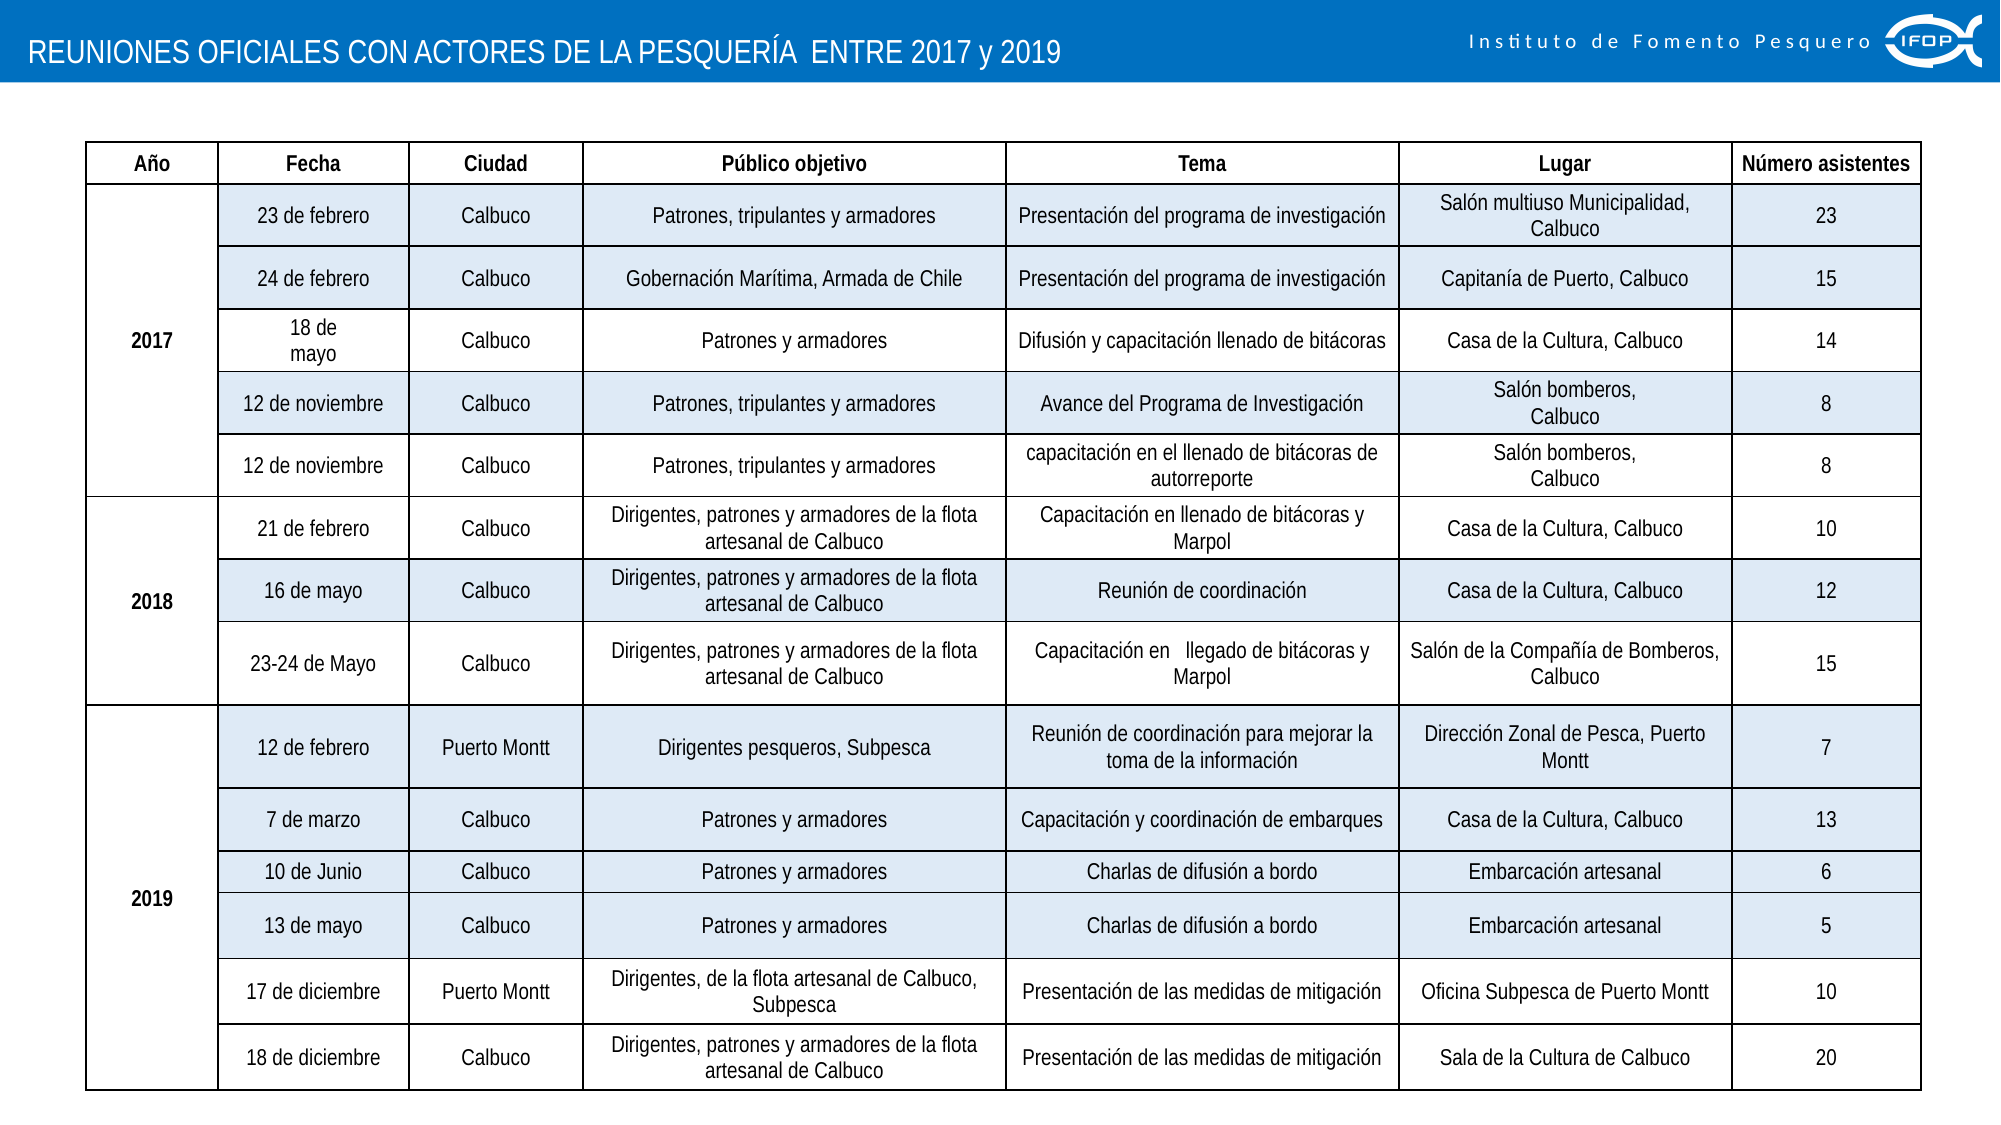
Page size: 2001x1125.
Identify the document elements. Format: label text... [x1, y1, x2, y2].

table_cell 2017 [87, 185, 217, 496]
table_cell Dirigentes, patrones y armadores de la flota artesanal de Calbuco [584, 497, 1005, 558]
table_cell 10 de Junio [219, 852, 408, 892]
table_cell Patrones, tripulantes y armadores [584, 185, 1005, 245]
table_cell Presentación del programa de investigación [1007, 185, 1398, 245]
table_cell Presentación de las medidas de mitigación [1007, 1025, 1398, 1089]
table_cell 7 [1733, 706, 1920, 787]
table_header Número asistentes [1733, 143, 1920, 183]
table_cell Gobernación Marítima, Armada de Chile [584, 247, 1005, 308]
table_header Público objetivo [584, 143, 1005, 183]
table_cell Salón multiuso Municipalidad, Calbuco [1400, 185, 1731, 245]
table_cell 18 de diciembre [219, 1025, 408, 1089]
table_cell Calbuco [410, 1025, 582, 1089]
table_cell 20 [1733, 1025, 1920, 1089]
table_cell Avance del Programa de Investigación [1007, 372, 1398, 433]
table_cell 10 [1733, 959, 1920, 1023]
table_cell Patrones, tripulantes y armadores [584, 435, 1005, 496]
table_cell Casa de la Cultura, Calbuco [1400, 789, 1731, 850]
table_header Tema [1007, 143, 1398, 183]
table_cell 2018 [87, 497, 217, 704]
picture [1885, 14, 1982, 68]
table_cell Puerto Montt [410, 959, 582, 1023]
table_cell Calbuco [410, 185, 582, 245]
table_cell 6 [1733, 852, 1920, 892]
text_box REUNIONES OFICIALES CON ACTORES DE LA PESQUERÍA ENTRE 2017 y 2019 [0, 0, 2000, 83]
table_cell 8 [1733, 435, 1920, 496]
table_cell Patrones y armadores [584, 310, 1005, 371]
table_cell Charlas de difusión a bordo [1007, 893, 1398, 958]
table_cell Oficina Subpesca de Puerto Montt [1400, 959, 1731, 1023]
table_cell Calbuco [410, 247, 582, 308]
table_cell 15 [1733, 247, 1920, 308]
table_cell 12 de noviembre [219, 372, 408, 433]
table_cell Dirigentes, patrones y armadores de la flota artesanal de Calbuco [584, 560, 1005, 621]
table_cell 13 de mayo [219, 893, 408, 958]
table_cell 15 [1733, 622, 1920, 704]
table_cell Calbuco [410, 310, 582, 371]
table_cell capacitación en el llenado de bitácoras de autorreporte [1007, 435, 1398, 496]
table_cell 24 de febrero [219, 247, 408, 308]
table_cell 12 de noviembre [219, 435, 408, 496]
table_cell 2019 [87, 706, 217, 1089]
table_cell Embarcación artesanal [1400, 893, 1731, 958]
table_cell Calbuco [410, 372, 582, 433]
table_cell 23 [1733, 185, 1920, 245]
table_cell Calbuco [410, 789, 582, 850]
table_cell Calbuco [410, 622, 582, 704]
table_cell Capitanía de Puerto, Calbuco [1400, 247, 1731, 308]
table_cell Casa de la Cultura, Calbuco [1400, 497, 1731, 558]
table_cell Calbuco [410, 560, 582, 621]
table_cell 18 de mayo [219, 310, 408, 371]
table_cell Dirección Zonal de Pesca, Puerto Montt [1400, 706, 1731, 787]
table_cell 12 [1733, 560, 1920, 621]
table_cell Calbuco [410, 497, 582, 558]
table_cell Reunión de coordinación [1007, 560, 1398, 621]
table_cell 7 de marzo [219, 789, 408, 850]
table_cell Capacitación y coordinación de embarques [1007, 789, 1398, 850]
table_cell Calbuco [410, 435, 582, 496]
table_cell 16 de mayo [219, 560, 408, 621]
table_cell 14 [1733, 310, 1920, 371]
table_cell Calbuco [410, 893, 582, 958]
table_cell 17 de diciembre [219, 959, 408, 1023]
table_cell Reunión de coordinación para mejorar la toma de la información [1007, 706, 1398, 787]
table_cell Charlas de difusión a bordo [1007, 852, 1398, 892]
table_cell 21 de febrero [219, 497, 408, 558]
table_cell Dirigentes, patrones y armadores de la flota artesanal de Calbuco [584, 1025, 1005, 1089]
text_box Instituto de Fomento Pesquero [1421, 19, 1885, 60]
table_cell 23 de febrero [219, 185, 408, 245]
table_cell Difusión y capacitación llenado de bitácoras [1007, 310, 1398, 371]
table_cell 13 [1733, 789, 1920, 850]
table_cell Puerto Montt [410, 706, 582, 787]
table_cell Embarcación artesanal [1400, 852, 1731, 892]
table_cell Capacitación en llenado de bitácoras y Marpol [1007, 497, 1398, 558]
table_cell Patrones, tripulantes y armadores [584, 372, 1005, 433]
table_cell Capacitación en llegado de bitácoras y Marpol [1007, 622, 1398, 704]
table_header Ciudad [410, 143, 582, 183]
table_cell Patrones y armadores [584, 852, 1005, 892]
table_cell Casa de la Cultura, Calbuco [1400, 310, 1731, 371]
table_cell 12 de febrero [219, 706, 408, 787]
table_cell Presentación de las medidas de mitigación [1007, 959, 1398, 1023]
table_cell Dirigentes pesqueros, Subpesca [584, 706, 1005, 787]
table_header Lugar [1400, 143, 1731, 183]
table_cell Calbuco [410, 852, 582, 892]
table_cell Sala de la Cultura de Calbuco [1400, 1025, 1731, 1089]
table_cell 5 [1733, 893, 1920, 958]
table_cell Patrones y armadores [584, 789, 1005, 850]
table_header Año [87, 143, 217, 183]
table_cell Dirigentes, patrones y armadores de la flota artesanal de Calbuco [584, 622, 1005, 704]
table_cell Patrones y armadores [584, 893, 1005, 958]
table_cell Salón de la Compañía de Bomberos, Calbuco [1400, 622, 1731, 704]
table_cell Salón bomberos, Calbuco [1400, 372, 1731, 433]
table_cell Casa de la Cultura, Calbuco [1400, 560, 1731, 621]
table_cell Presentación del programa de investigación [1007, 247, 1398, 308]
table_cell 10 [1733, 497, 1920, 558]
table_cell 8 [1733, 372, 1920, 433]
table_cell Dirigentes, de la flota artesanal de Calbuco, Subpesca [584, 959, 1005, 1023]
table_cell 23-24 de Mayo [219, 622, 408, 704]
table_cell Salón bomberos, Calbuco [1400, 435, 1731, 496]
table_header Fecha [219, 143, 408, 183]
